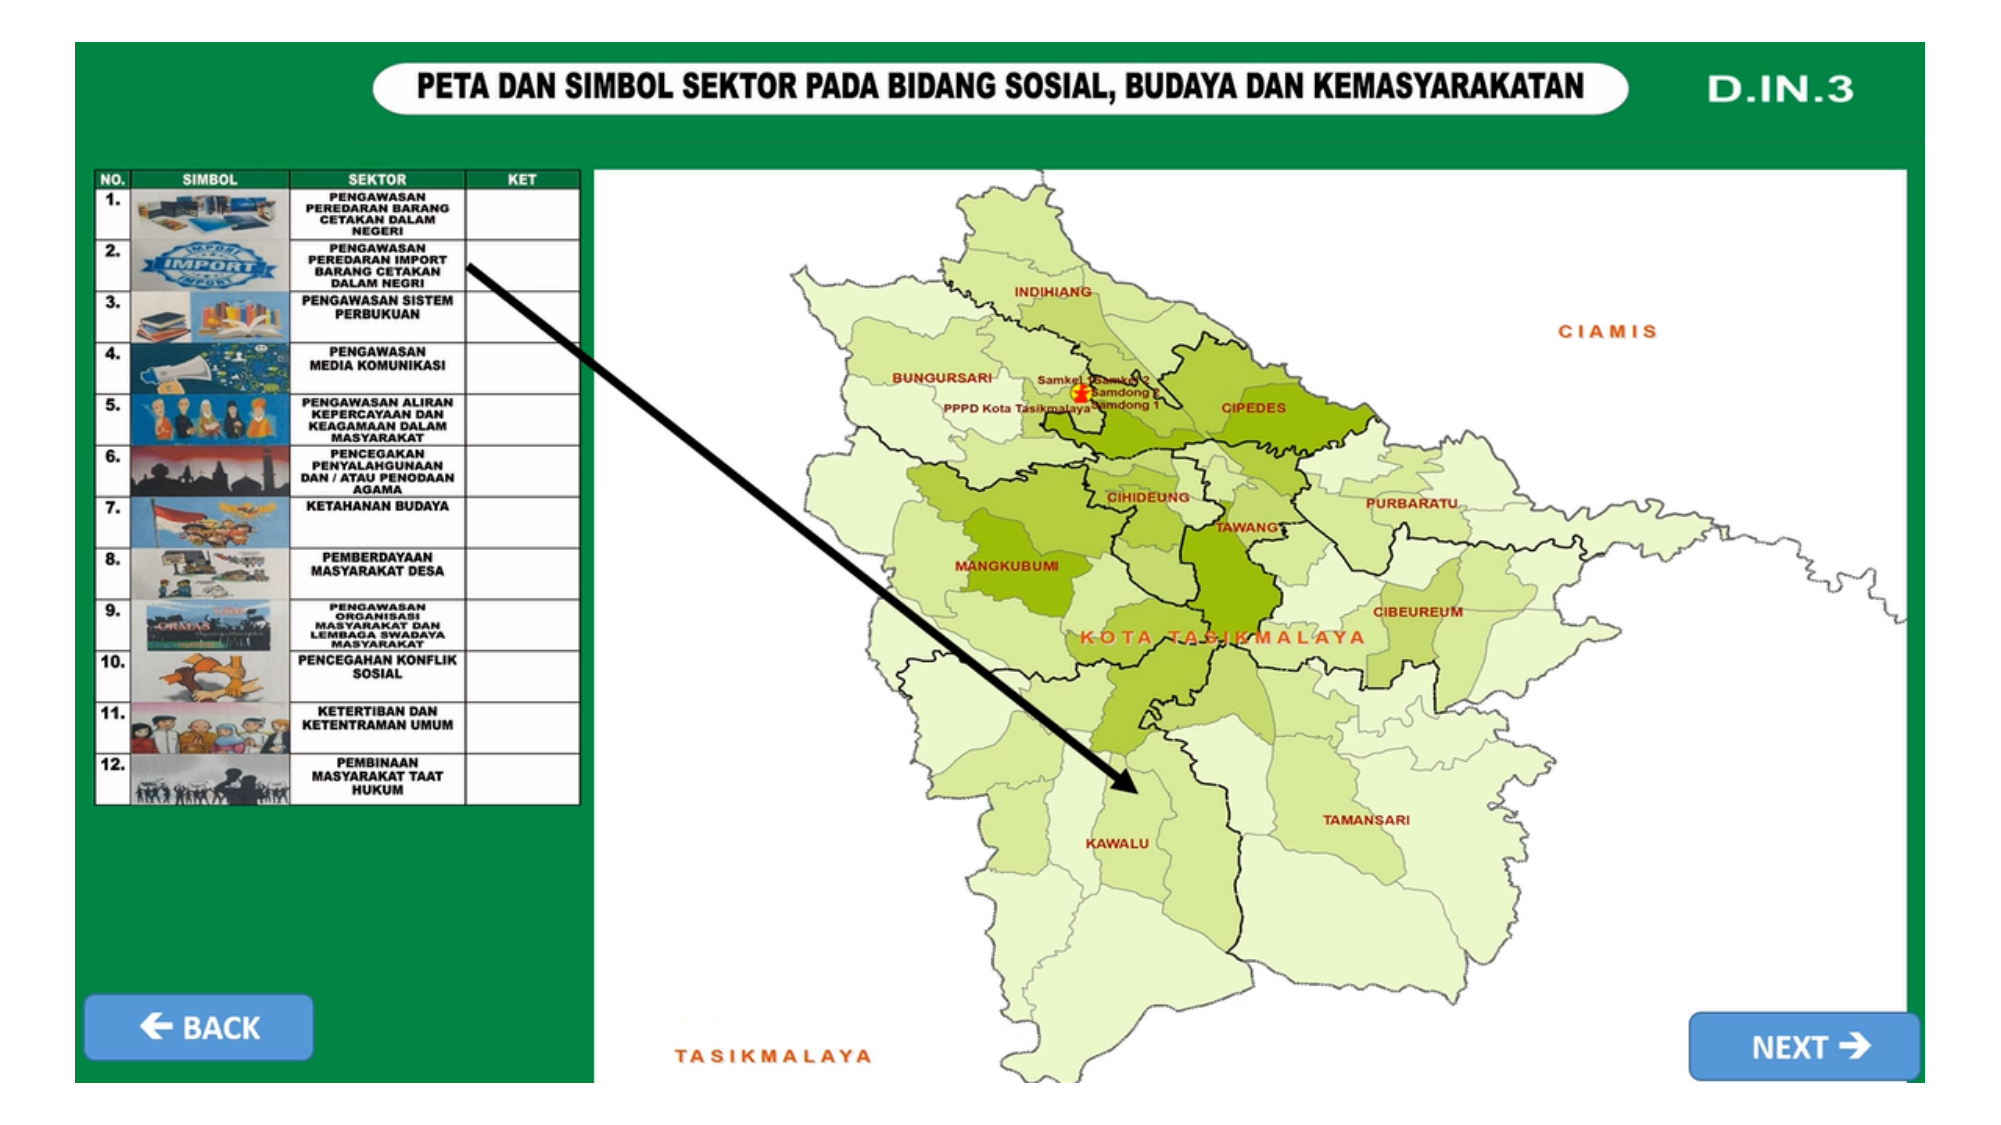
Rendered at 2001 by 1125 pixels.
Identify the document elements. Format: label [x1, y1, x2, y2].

picture [75, 42, 1925, 1083]
